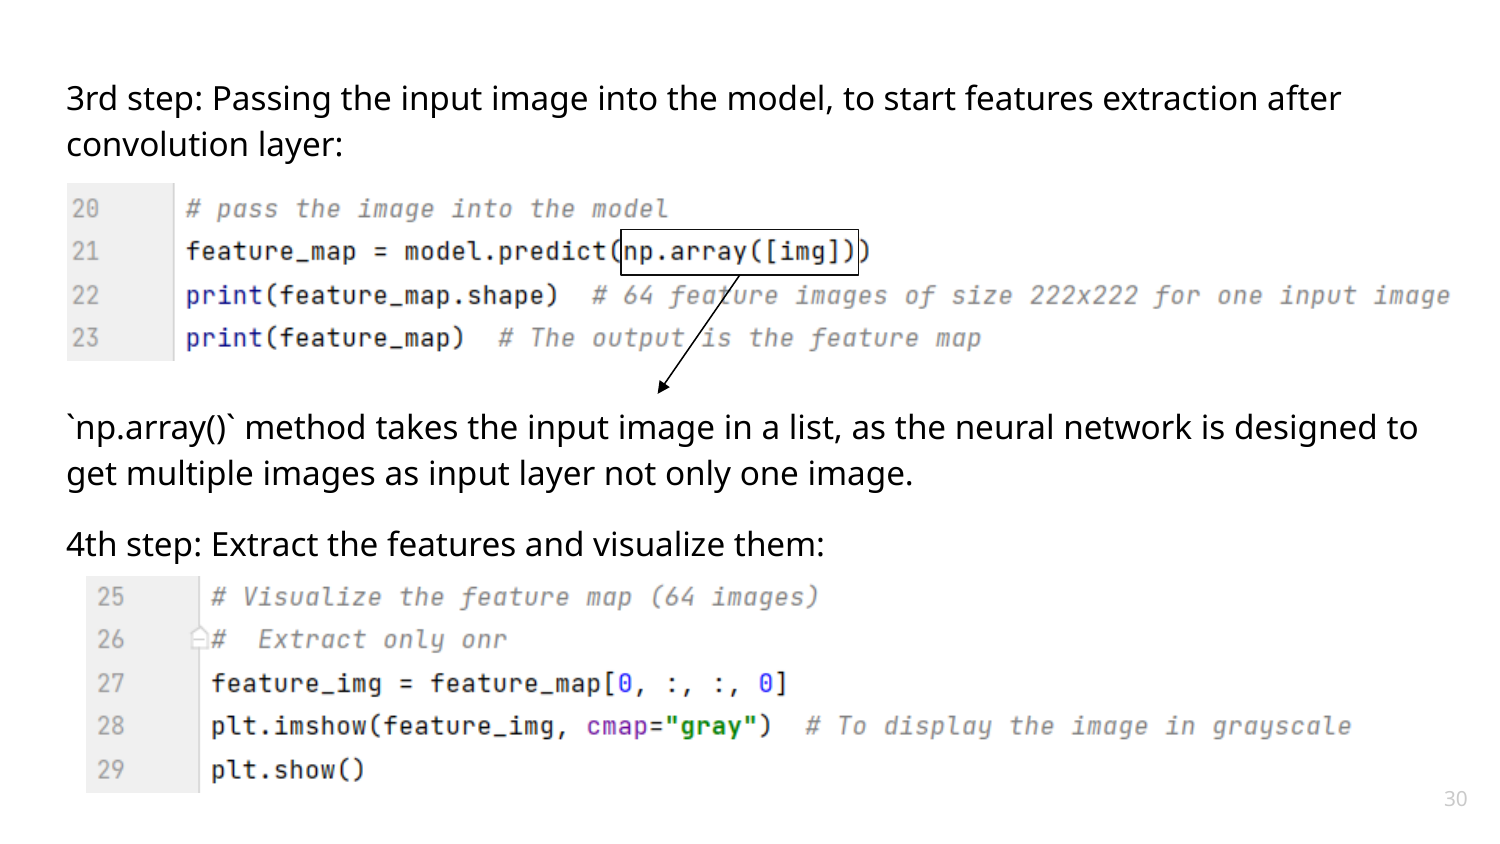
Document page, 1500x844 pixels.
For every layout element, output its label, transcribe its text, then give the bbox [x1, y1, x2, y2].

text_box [657, 274, 740, 395]
slide_number ‹#› [1392, 767, 1483, 833]
list 3rd step: Passing the input image into the model, to start features extraction after convolution layer: `np.array()` method takes the input image in a list, as the neural network is designed to get multiple images as input layer not only one image. 4th step: Extract the features and visualize them: [51, 56, 1449, 743]
picture [86, 576, 1364, 793]
picture [66, 183, 1484, 361]
